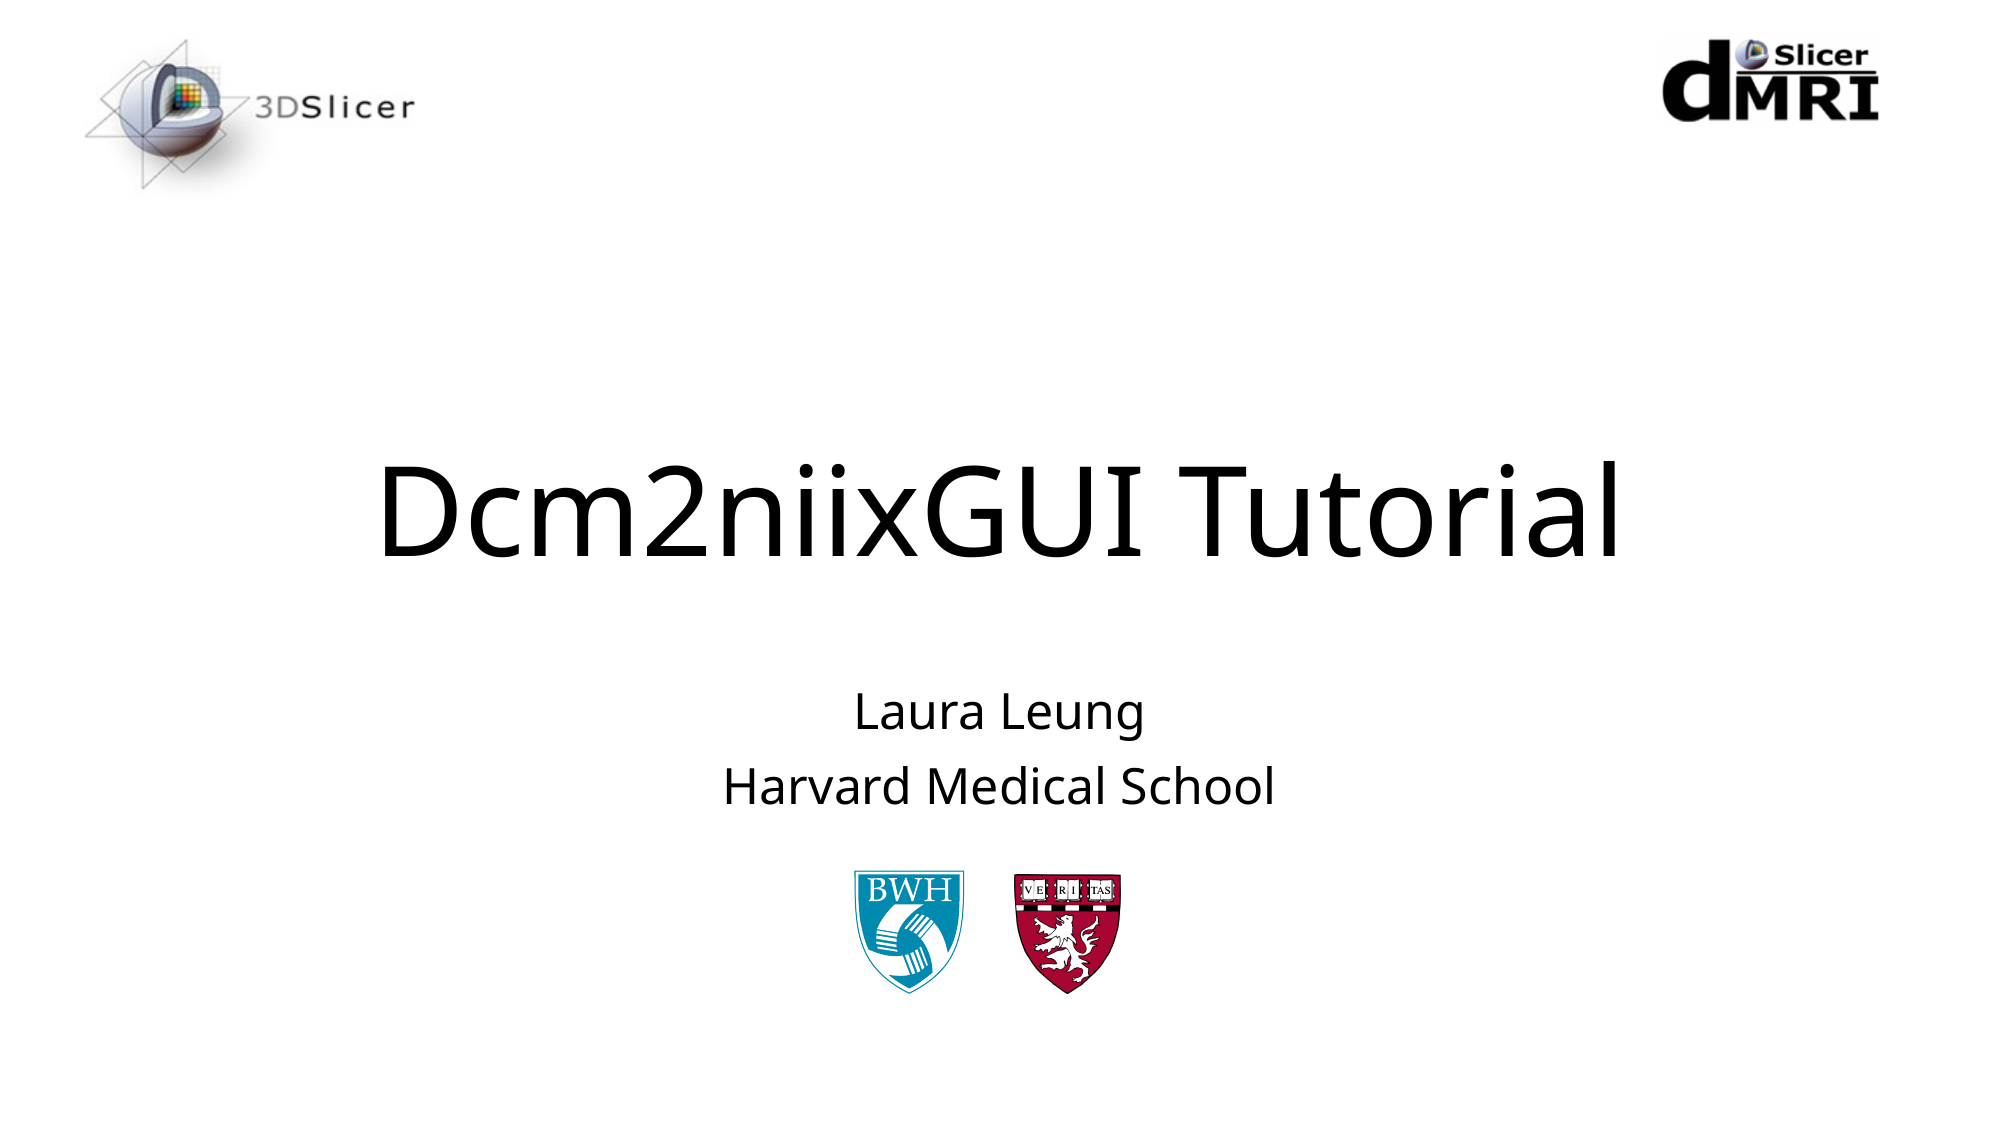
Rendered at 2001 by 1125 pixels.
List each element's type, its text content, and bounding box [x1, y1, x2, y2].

text_box [84, 38, 416, 200]
text_box [1661, 38, 1880, 123]
picture [1014, 874, 1121, 994]
title Dcm2niixGUI Tutorial [249, 199, 1750, 591]
picture [853, 870, 965, 994]
subtitle Laura Leung Harvard Medical School [249, 678, 1750, 951]
